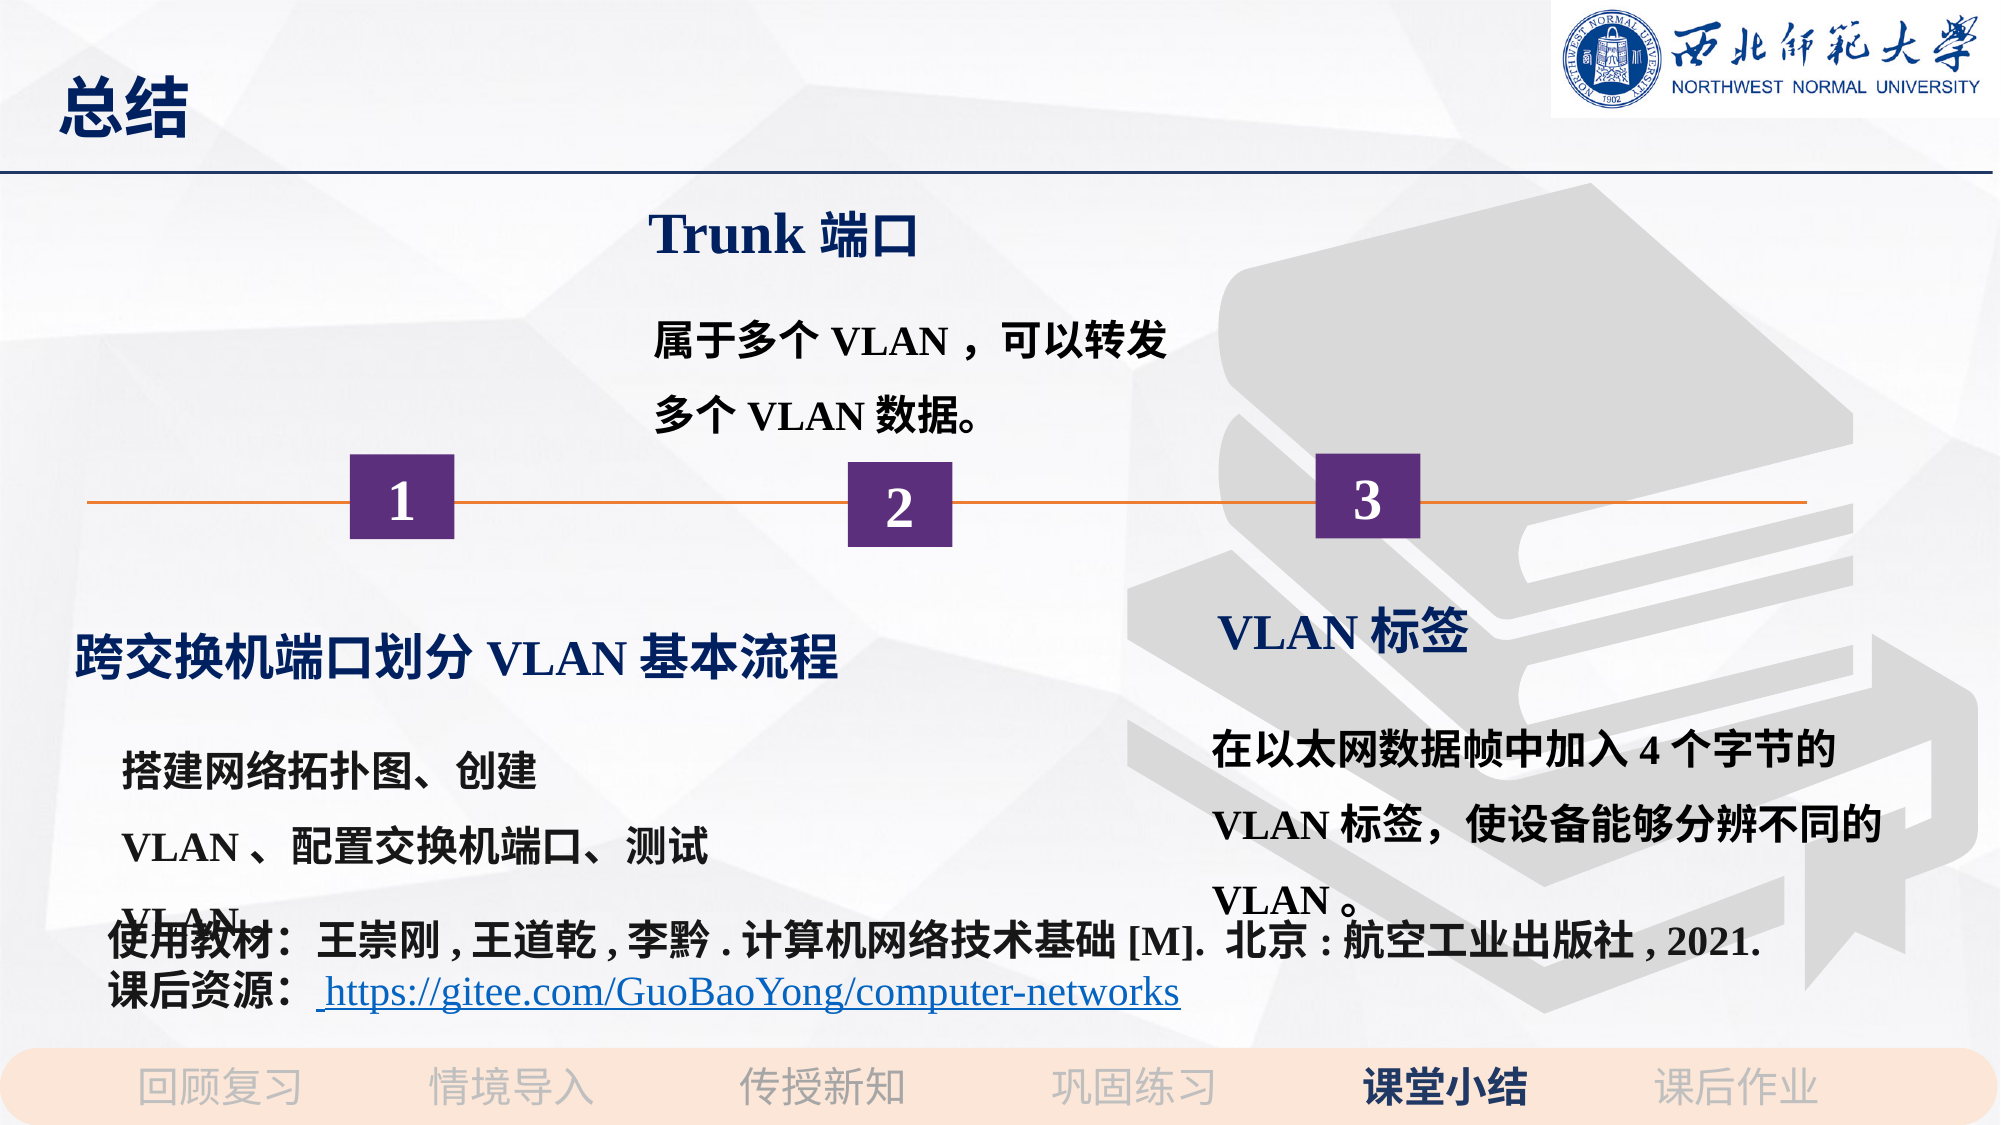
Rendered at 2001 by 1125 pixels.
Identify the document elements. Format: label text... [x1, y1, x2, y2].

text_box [1315, 453, 1421, 540]
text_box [0, 1047, 2000, 1125]
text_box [1128, 184, 1978, 1012]
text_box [349, 454, 455, 541]
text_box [66, 618, 848, 871]
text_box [638, 187, 1185, 448]
text_box 使用教材：王崇刚,王道乾,李黔.计算机网络技术基础[M]. 北京:航空工业出版社, 2021. 课后资源： https://gitee.com/GuoBaoYong/computer-networks [92, 906, 1776, 1032]
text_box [847, 462, 953, 549]
picture [0, 0, 2001, 1125]
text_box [1196, 592, 1979, 848]
text_box 总结 [42, 57, 396, 153]
